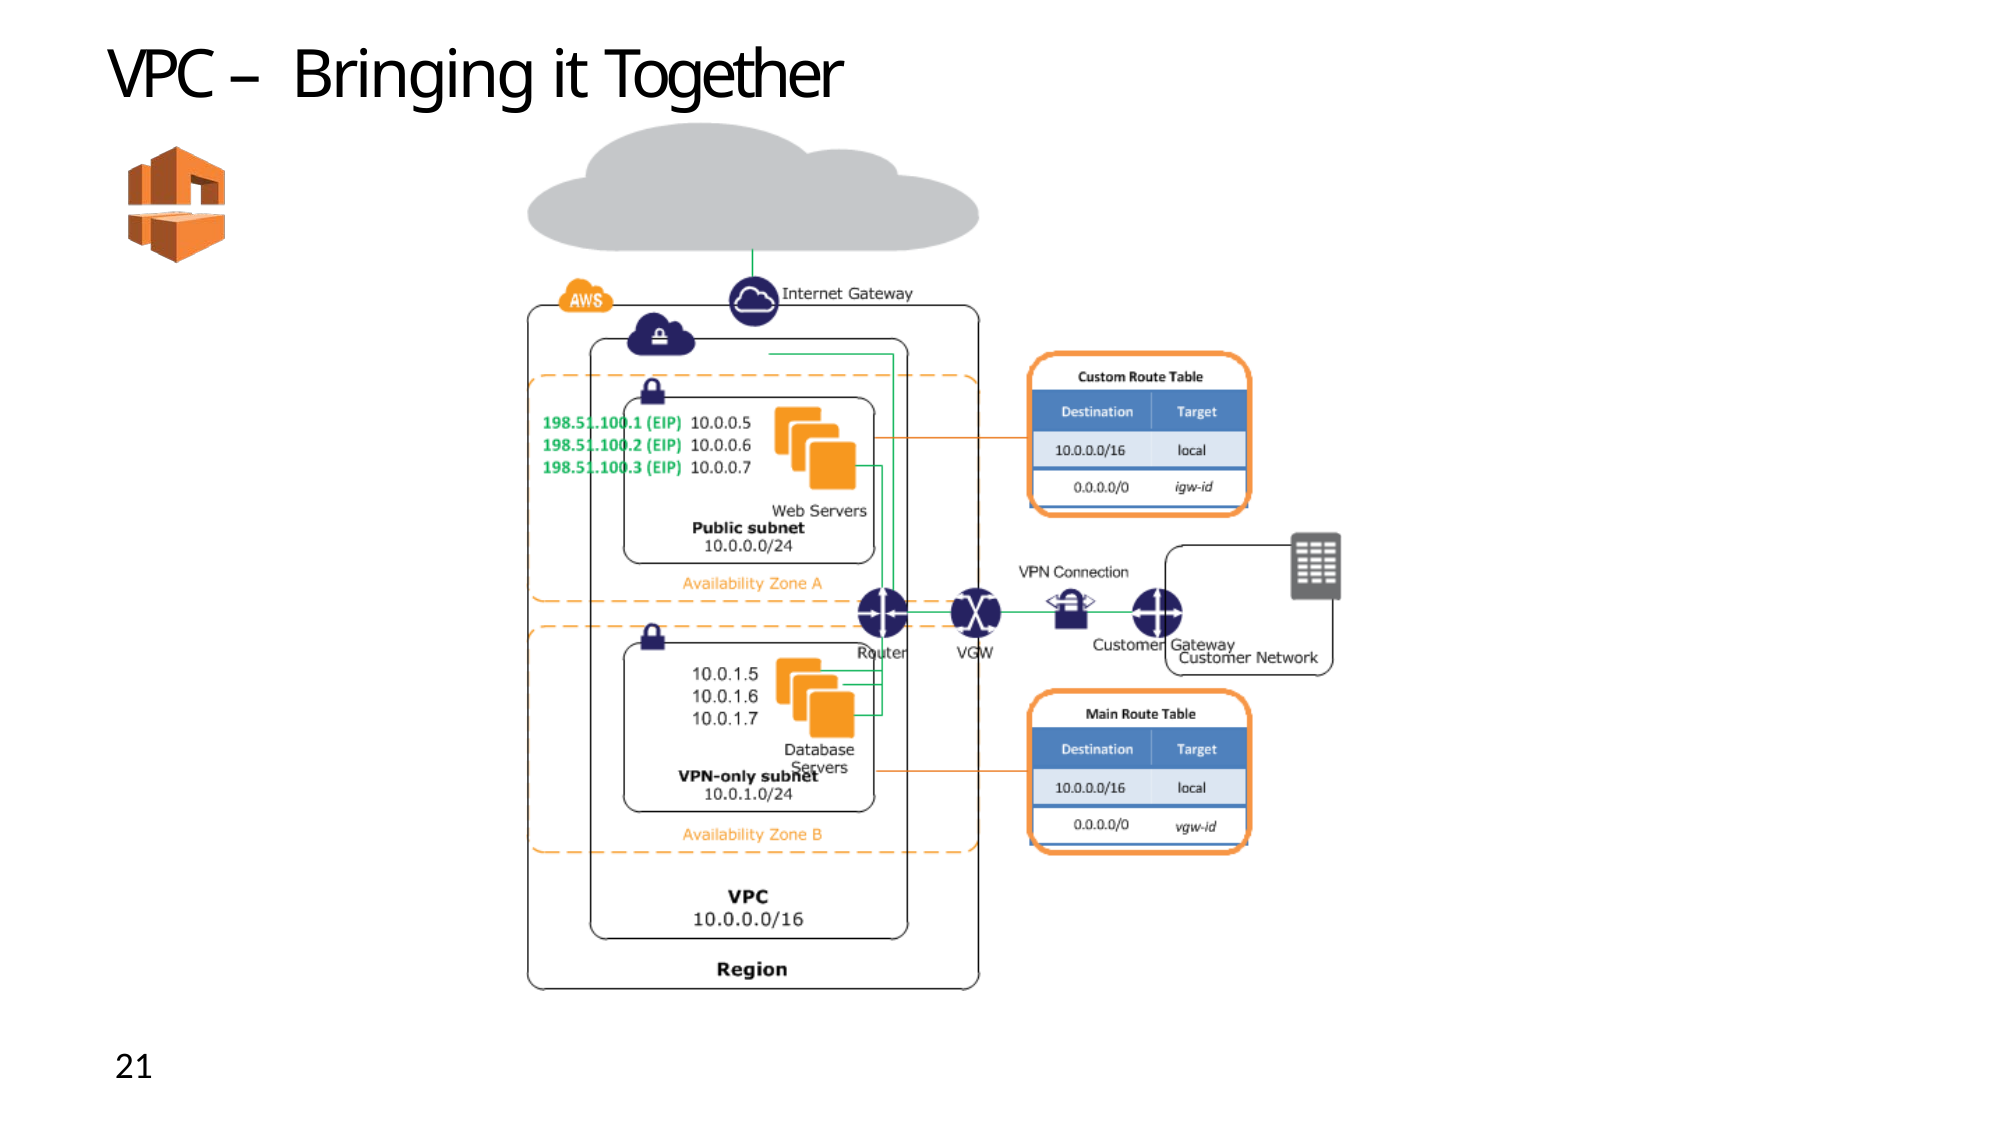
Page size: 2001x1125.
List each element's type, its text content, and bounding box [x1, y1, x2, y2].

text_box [0, 122, 2000, 1125]
title VPC – Bringing it Together [105, 28, 963, 120]
